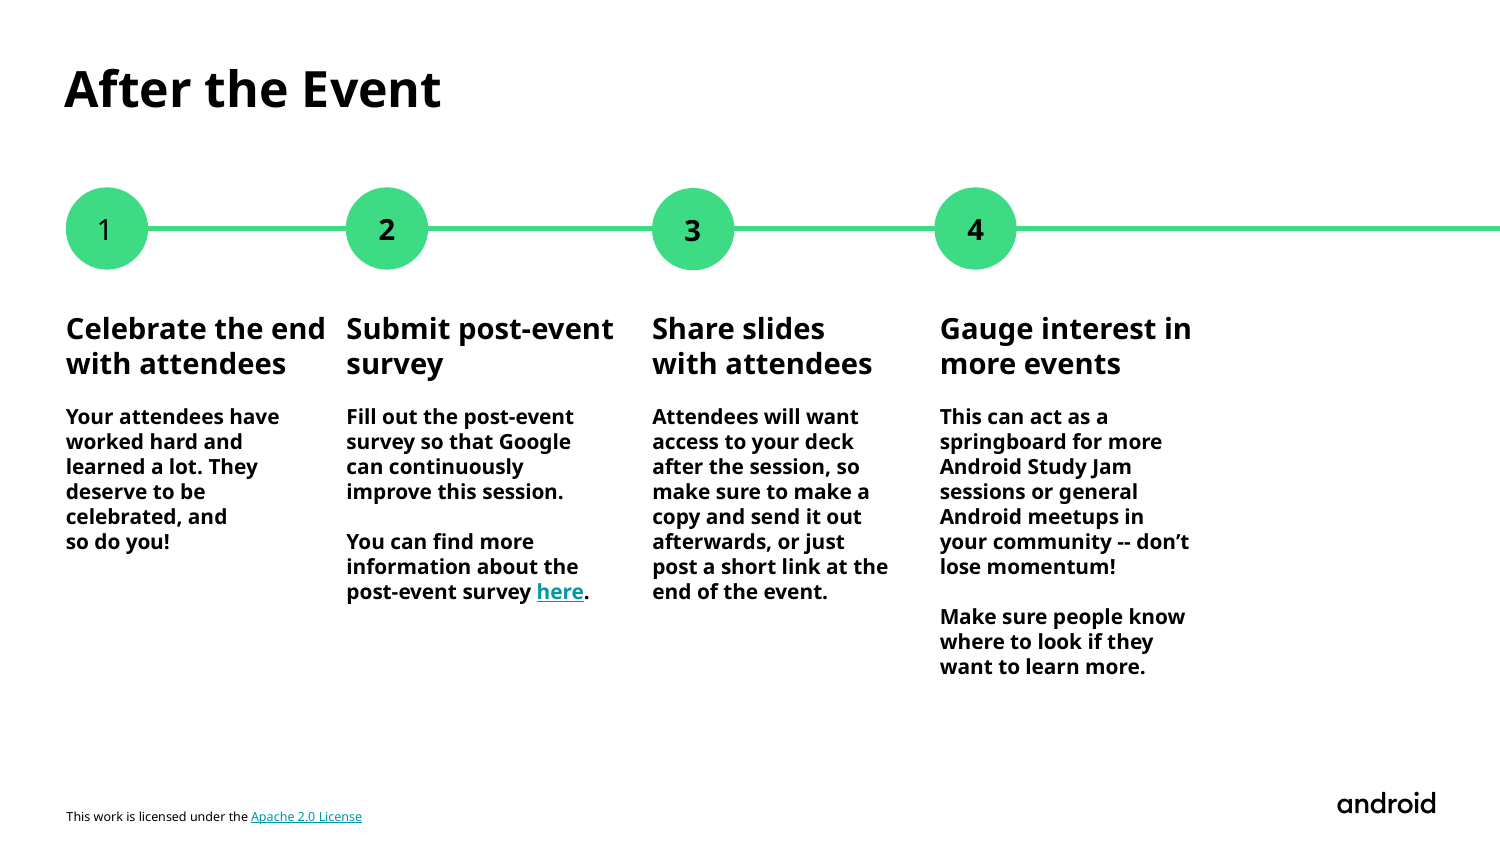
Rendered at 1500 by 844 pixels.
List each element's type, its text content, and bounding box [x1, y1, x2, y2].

title 4 [934, 188, 1017, 227]
title After the Event [49, 42, 877, 163]
title 3 [652, 237, 734, 271]
title Celebrate the end with attendees [50, 295, 331, 363]
title Share slides with attendees [637, 295, 925, 363]
title 4 [934, 237, 1017, 270]
title Submit post-event survey [331, 295, 637, 363]
title This can act as a springboard for more Android Study Jam sessions or general Android meetups in your community -- don’t lose momentum! Make sure people know where to look if they want to learn more. [924, 388, 1213, 596]
title Attendees will want access to your deck after the session, so make sure to make a copy and send it out afterwards, or just post a short link at the end of the event. [637, 388, 910, 456]
title Fill out the post-event survey so that Google can continuously improve this session. You can find more information about the post-event survey here. [331, 388, 620, 699]
title 2 [346, 188, 428, 227]
picture [1334, 788, 1438, 817]
title Your attendees have worked hard and learned a lot. They deserve to be celebrated, and so do you! [50, 388, 301, 705]
title 1 [0, 162, 216, 296]
title Gauge interest in more events [925, 295, 1213, 363]
title 2 [346, 237, 428, 270]
title 3 [652, 188, 734, 227]
